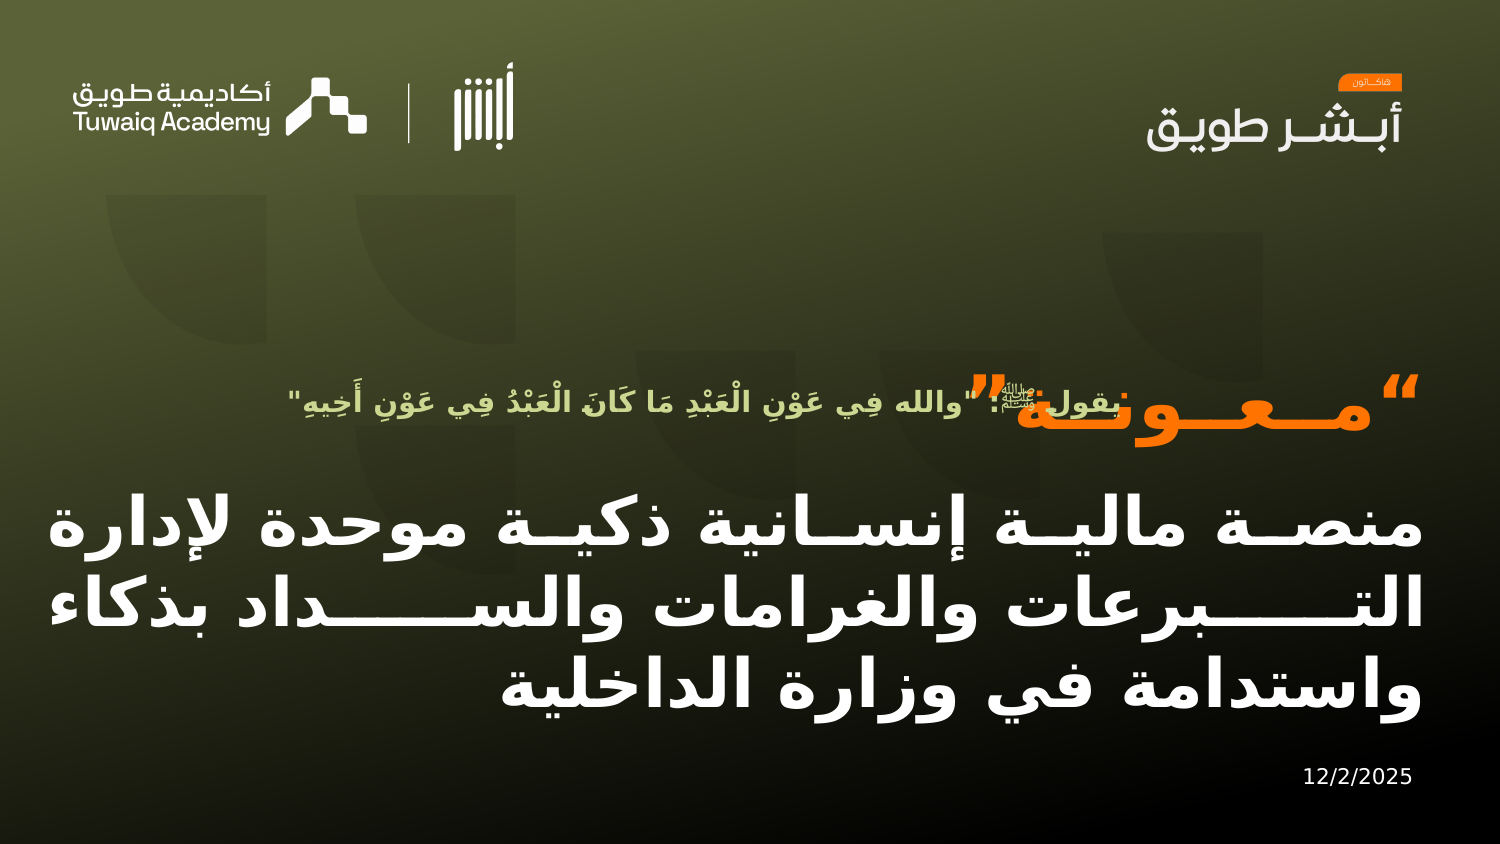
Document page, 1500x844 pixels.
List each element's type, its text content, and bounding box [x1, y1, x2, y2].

title 12/2/2025 [1066, 746, 1430, 835]
text_box منصة مالية إنسانية ذكية موحدة لإدارة التبرعات والغرامات والسداد بذكاء واستدامة في وزارة الداخلية [31, 461, 1443, 675]
text_box يقول ﷺ: "والله فِي عَوْنِ الْعَبْدِ مَا كَانَ الْعَبْدُ فِي عَوْنِ أَخِيهِ" [272, 376, 1137, 426]
picture [0, 0, 1500, 844]
title “مــعــونــة” [812, 338, 1443, 461]
